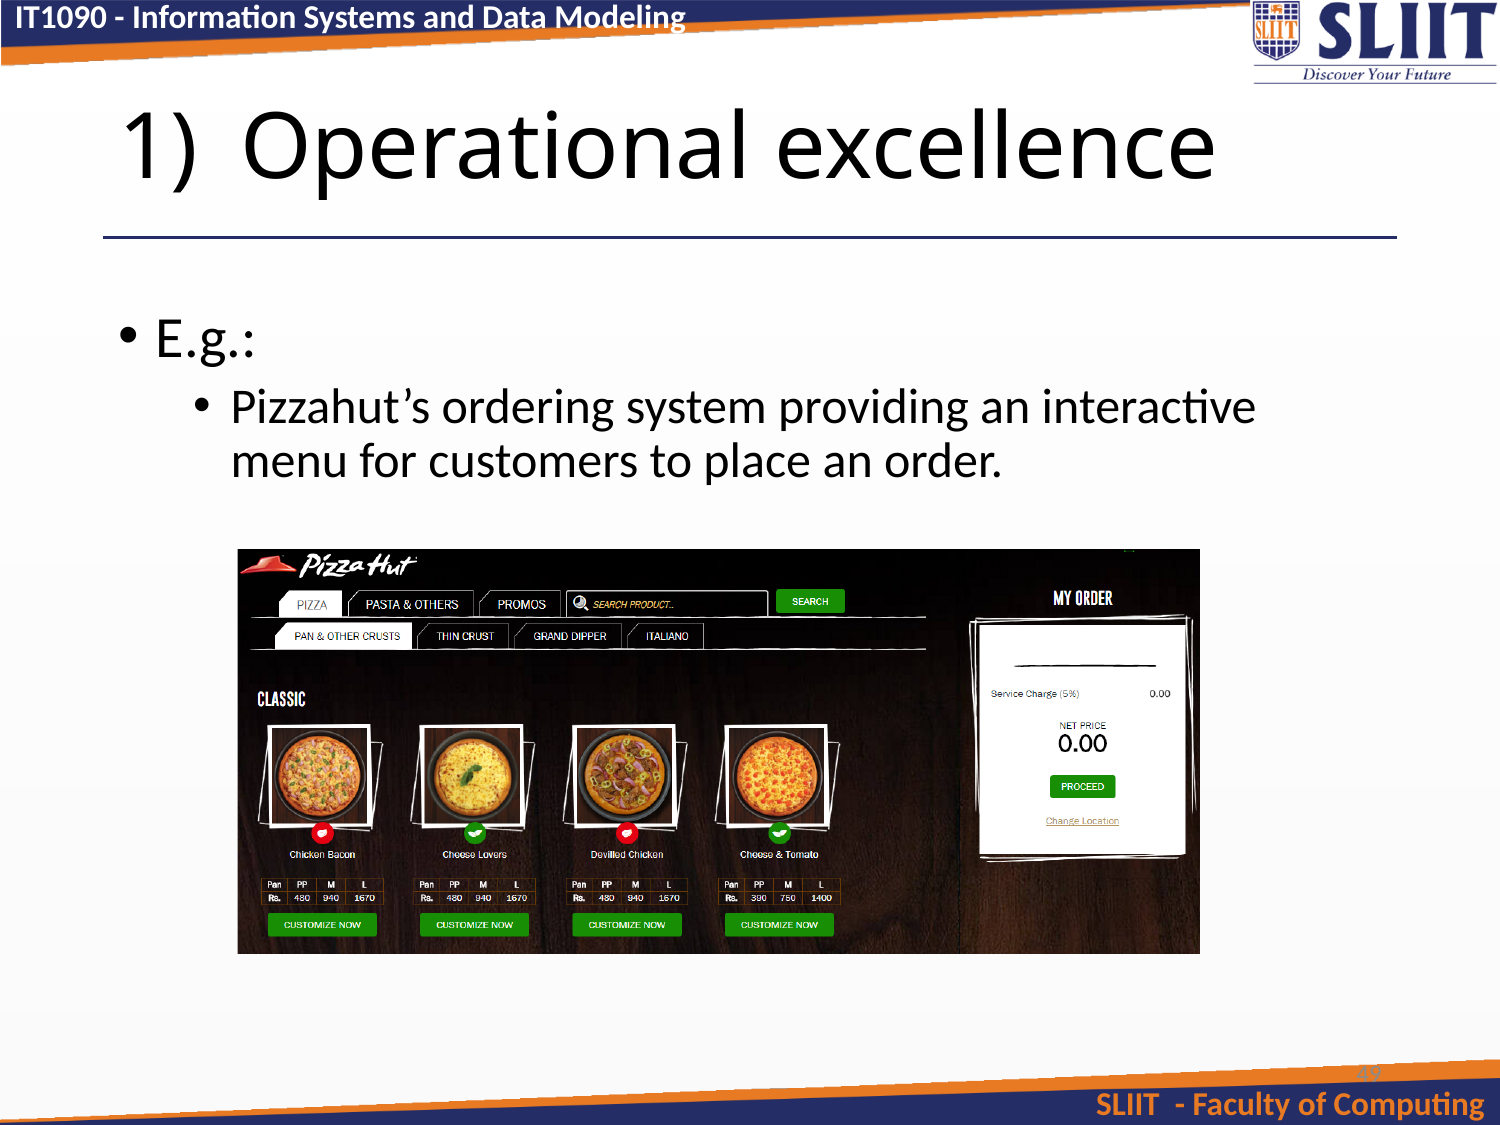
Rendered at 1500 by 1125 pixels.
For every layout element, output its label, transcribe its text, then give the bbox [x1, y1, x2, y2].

picture [2, 2, 1249, 75]
picture [1250, 0, 1500, 84]
picture [1356, 1103, 1364, 1112]
list E.g.: Pizzahut’s ordering system providing an interactive menu for customers to place an order. [103, 299, 1397, 1014]
picture [0, 1050, 1500, 1125]
picture [1302, 1103, 1310, 1112]
title Operational excellence [103, 59, 1397, 238]
picture [237, 549, 1200, 954]
slide_number 49 [1059, 1042, 1397, 1103]
picture [1243, 1103, 1249, 1112]
